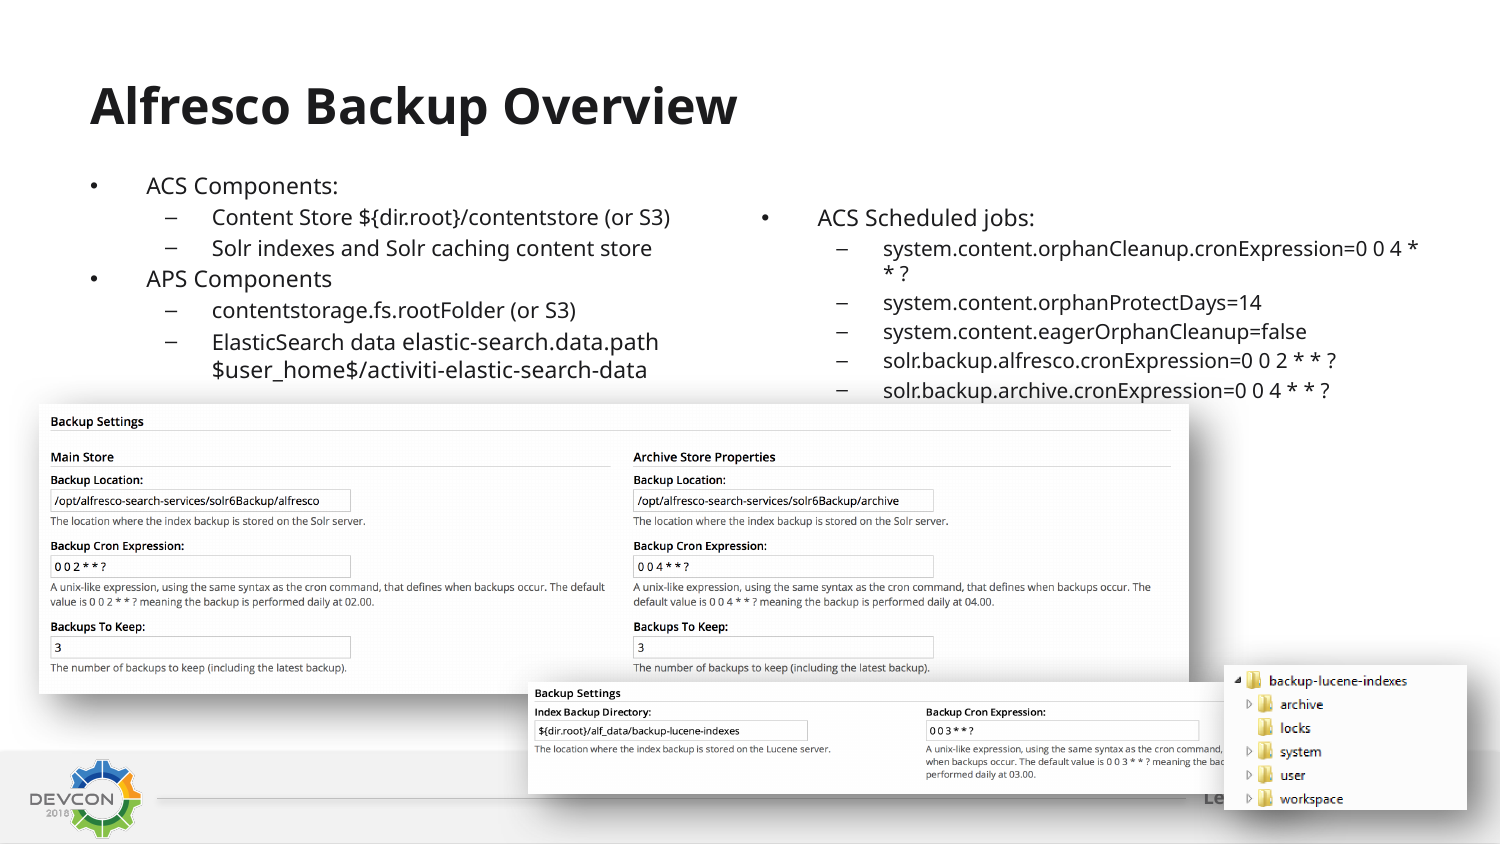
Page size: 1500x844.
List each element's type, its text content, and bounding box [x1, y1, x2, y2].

title Alfresco Backup Overview [75, 33, 1402, 164]
list ACS Components: Content Store ${dir.root}/contentstore (or S3) Solr indexes and Solr caching content store APS Components contentstorage.fs.rootFolder (or S3) ElasticSearch data elastic-search.data.path $user_home$/activiti-elastic-search-data ACS Scheduled jobs: system.content.orphanCleanup.cronExpression=0 0 4 * * ? system.content.orphanProtectDays=14 system.content.eagerOrphanCleanup=false solr.backup.alfresco.cronExpression=0 0 2 * * ? solr.backup.archive.cronExpression=0 0 4 * * ? [75, 164, 1448, 498]
picture [0, 0, 1500, 810]
